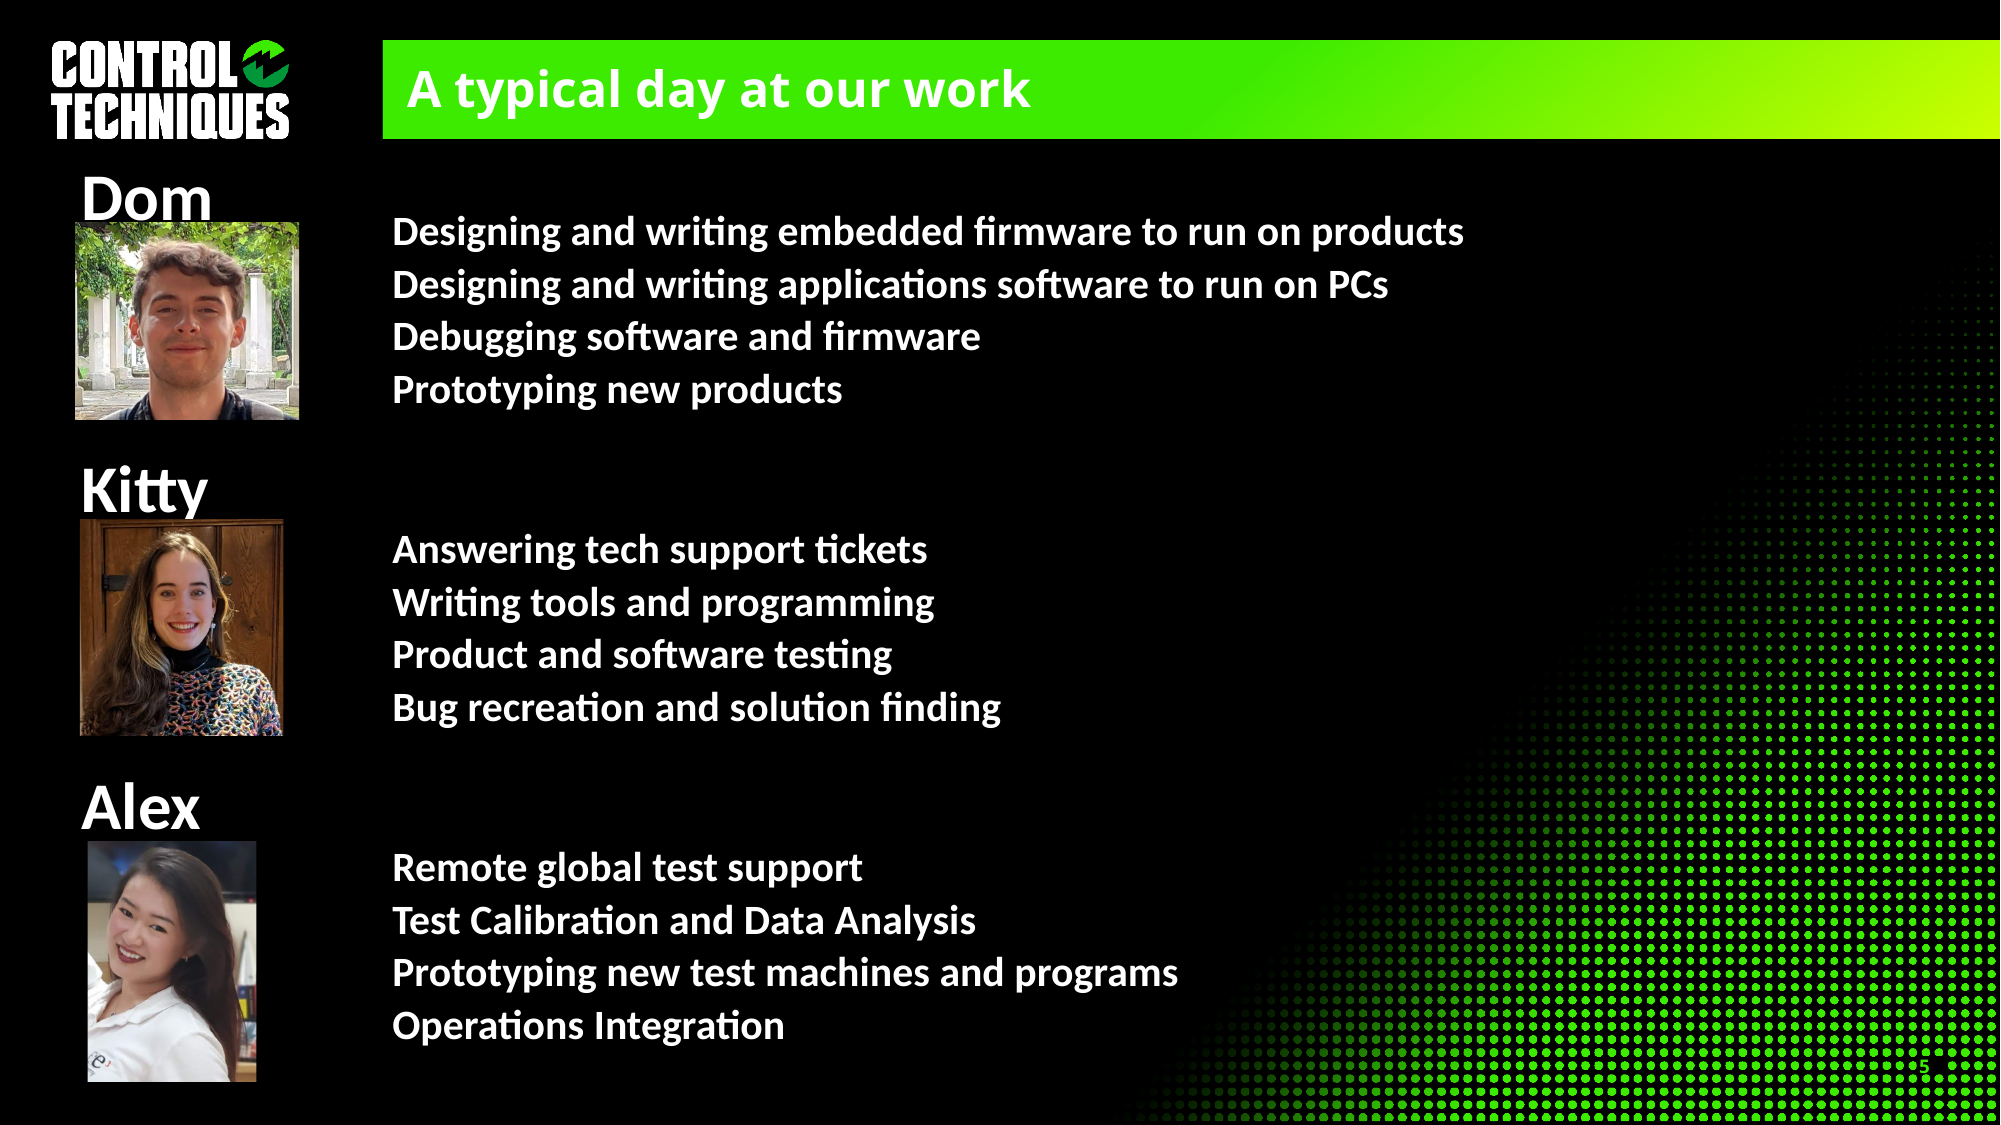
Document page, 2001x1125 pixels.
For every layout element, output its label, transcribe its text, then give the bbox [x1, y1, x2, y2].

picture [79, 518, 284, 736]
picture [51, 40, 289, 139]
text_box Answering tech support tickets Writing tools and programming Product and software testing Bug recreation and solution finding [377, 512, 1831, 738]
title A typical day at our work [392, 59, 1927, 130]
text_box Dom [66, 142, 287, 242]
text_box Designing and writing embedded firmware to run on products Designing and writing applications software to run on PCs Debugging software and firmware Prototyping new products [377, 194, 1895, 419]
picture [74, 222, 300, 420]
picture [87, 841, 257, 1082]
text_box Remote global test support Test Calibration and Data Analysis Prototyping new test machines and programs Operations Integration [377, 830, 1831, 1056]
text_box Alex [66, 751, 287, 851]
picture [927, 2, 2001, 1125]
text_box Kitty [66, 434, 270, 534]
